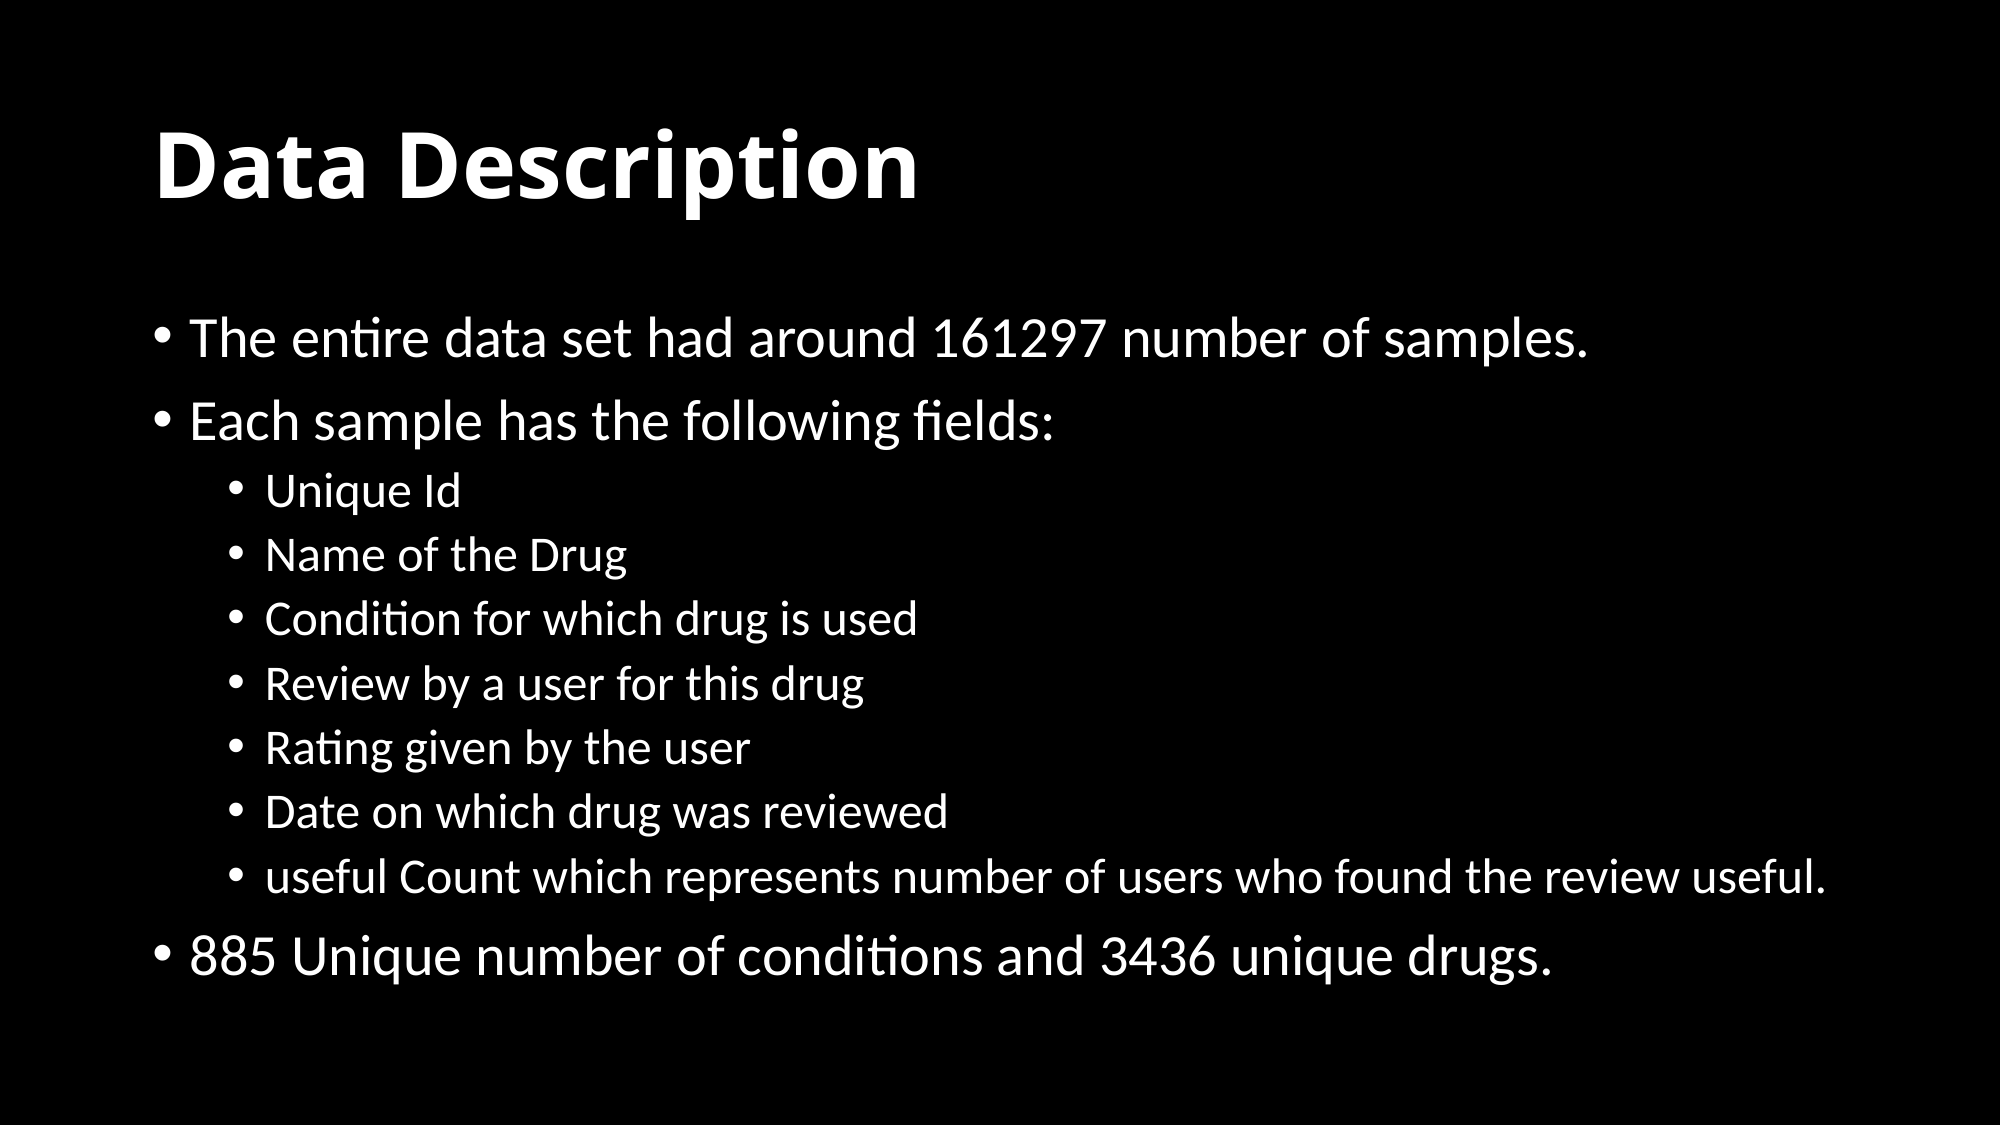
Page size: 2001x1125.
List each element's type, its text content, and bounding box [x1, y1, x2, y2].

title Data Description [137, 59, 1863, 278]
list The entire data set had around 161297 number of samples. Each sample has the following fields: Unique Id Name of the Drug Condition for which drug is used Review by a user for this drug Rating given by the user Date on which drug was reviewed useful Count which represents number of users who found the review useful. 885 Unique number of conditions and 3436 unique drugs. [137, 299, 1863, 1014]
